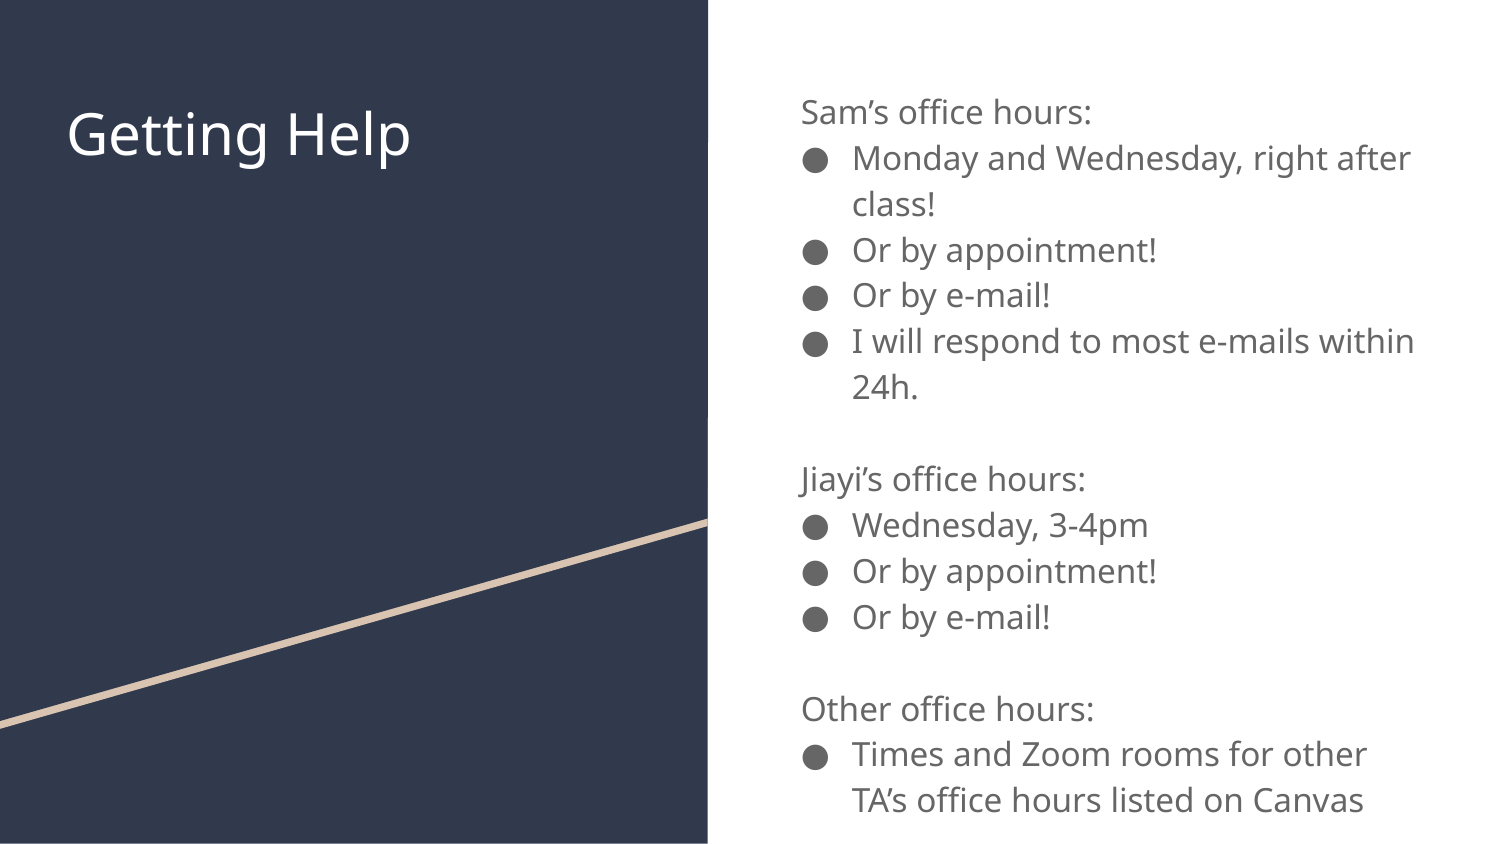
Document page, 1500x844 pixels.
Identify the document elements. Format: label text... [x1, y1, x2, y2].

list Sam’s office hours: Monday and Wednesday, right after class! Or by appointment! Or by e-mail! I will respond to most e-mails within 24h. Jiayi’s office hours: Wednesday, 3-4pm Or by appointment! Or by e-mail! Other office hours: Times and Zoom rooms for other TA’s office hours listed on Canvas [761, 70, 1446, 788]
title Getting Help [51, 82, 660, 494]
